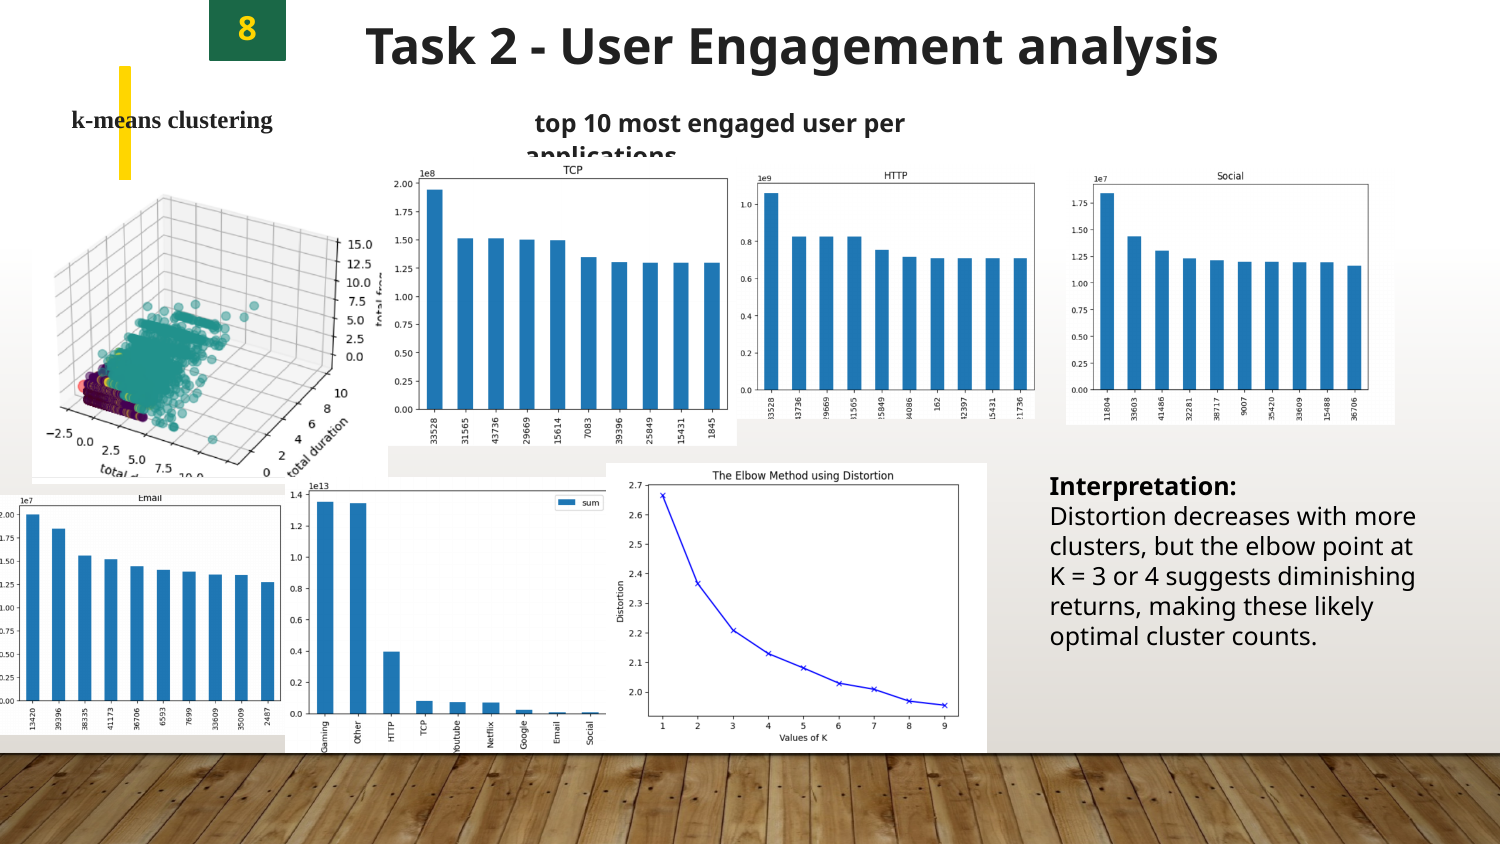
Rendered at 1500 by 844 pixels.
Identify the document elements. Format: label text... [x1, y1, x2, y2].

text_box [119, 67, 131, 96]
text_box Task 2 - User Engagement analysis [350, 37, 1500, 122]
picture [1065, 168, 1396, 425]
text_box Interpretation: Distortion decreases with more clusters, but the elbow point at K = 3 or 4 suggests diminishing returns, making these likely optimal cluster counts. [1034, 463, 1439, 658]
text_box k-means clustering [56, 96, 510, 141]
text_box 8 [209, 0, 285, 60]
text_box [119, 141, 131, 180]
picture [0, 157, 1500, 844]
text_box top 10 most engaged user per applications [510, 87, 1053, 178]
